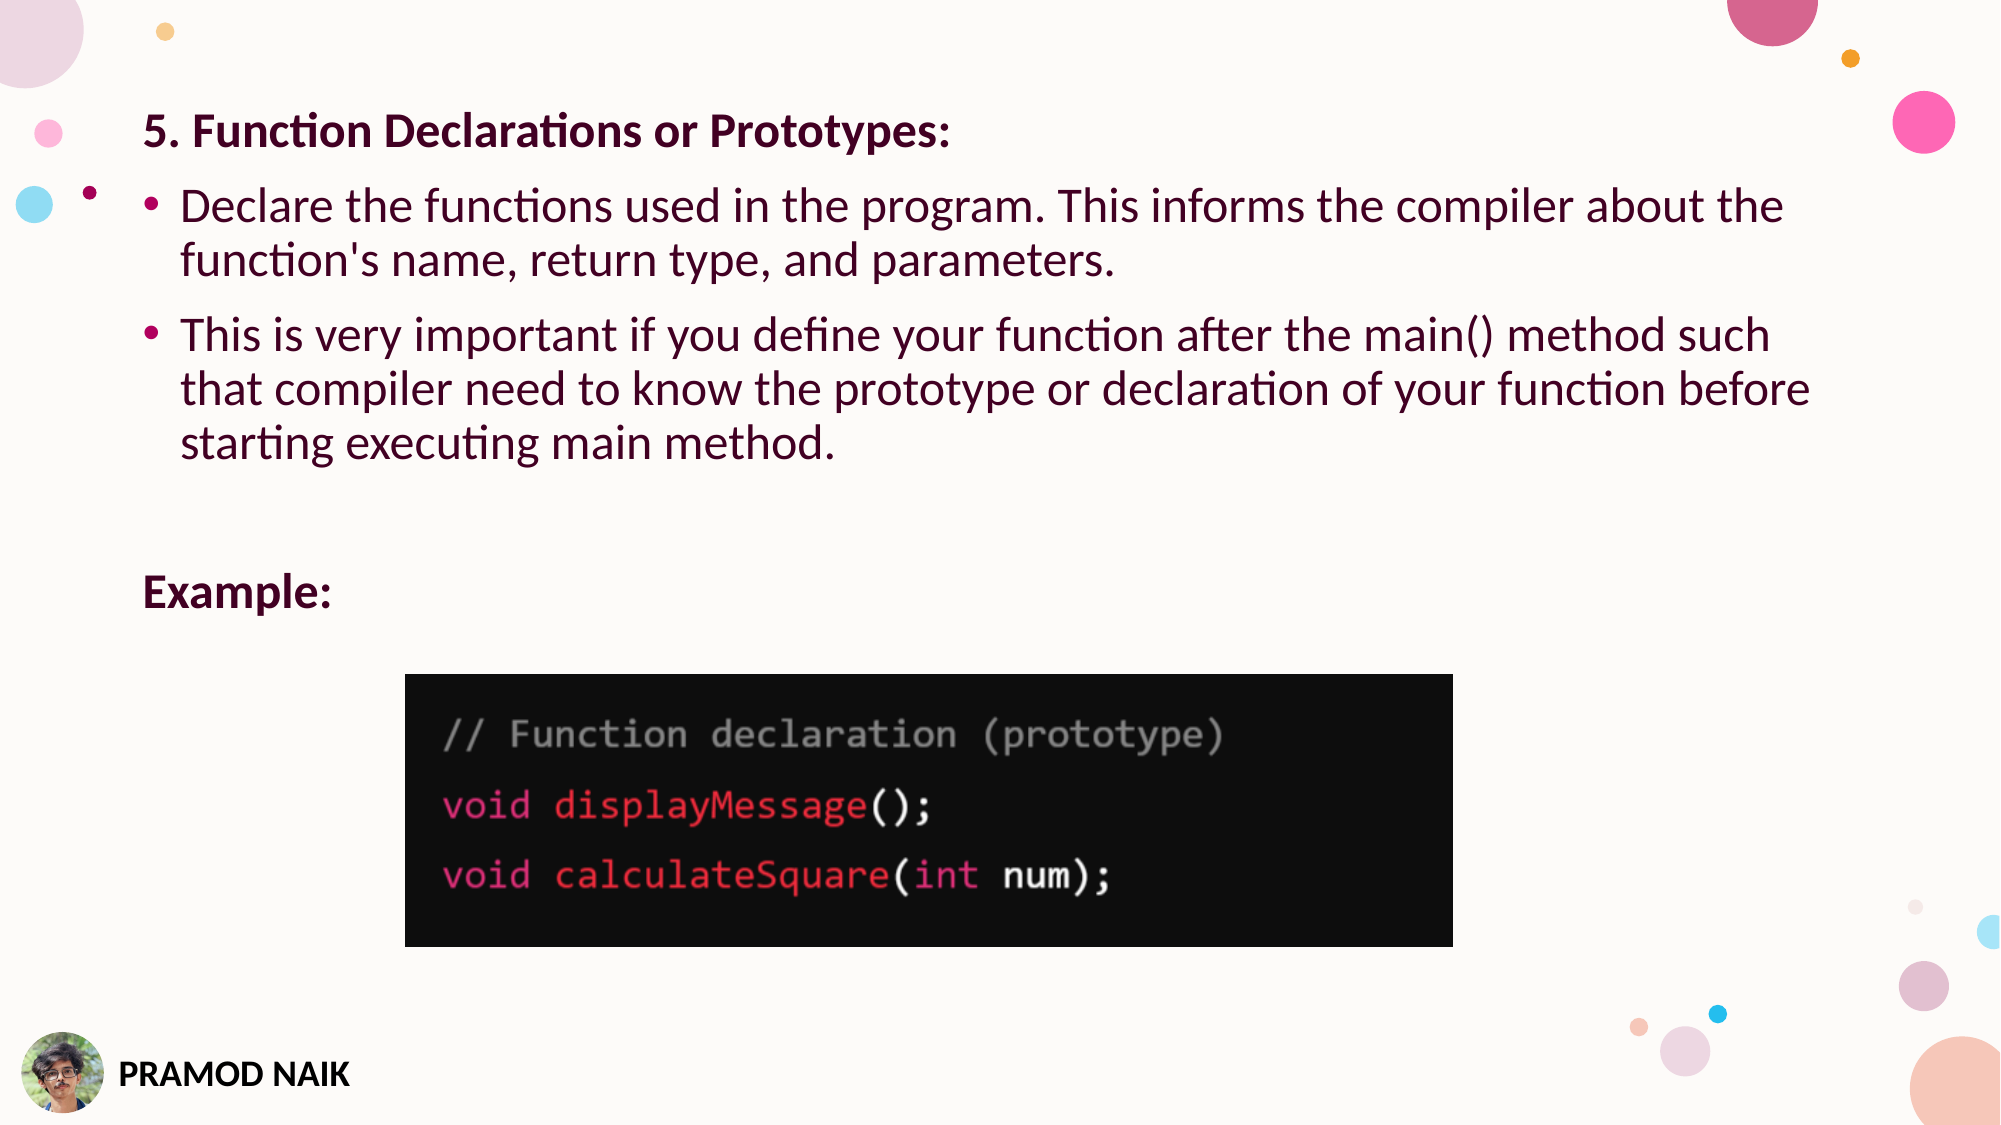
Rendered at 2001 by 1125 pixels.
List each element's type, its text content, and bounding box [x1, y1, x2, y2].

picture [21, 1031, 104, 1114]
picture [405, 674, 1453, 947]
list 5. Function Declarations or Prototypes: Declare the functions used in the program. This informs the compiler about the function's name, return type, and parameters. This is very important if you define your function after the main() method such that compiler need to know the prototype or declaration of your function before starting executing main method. Example: [127, 97, 1877, 1014]
